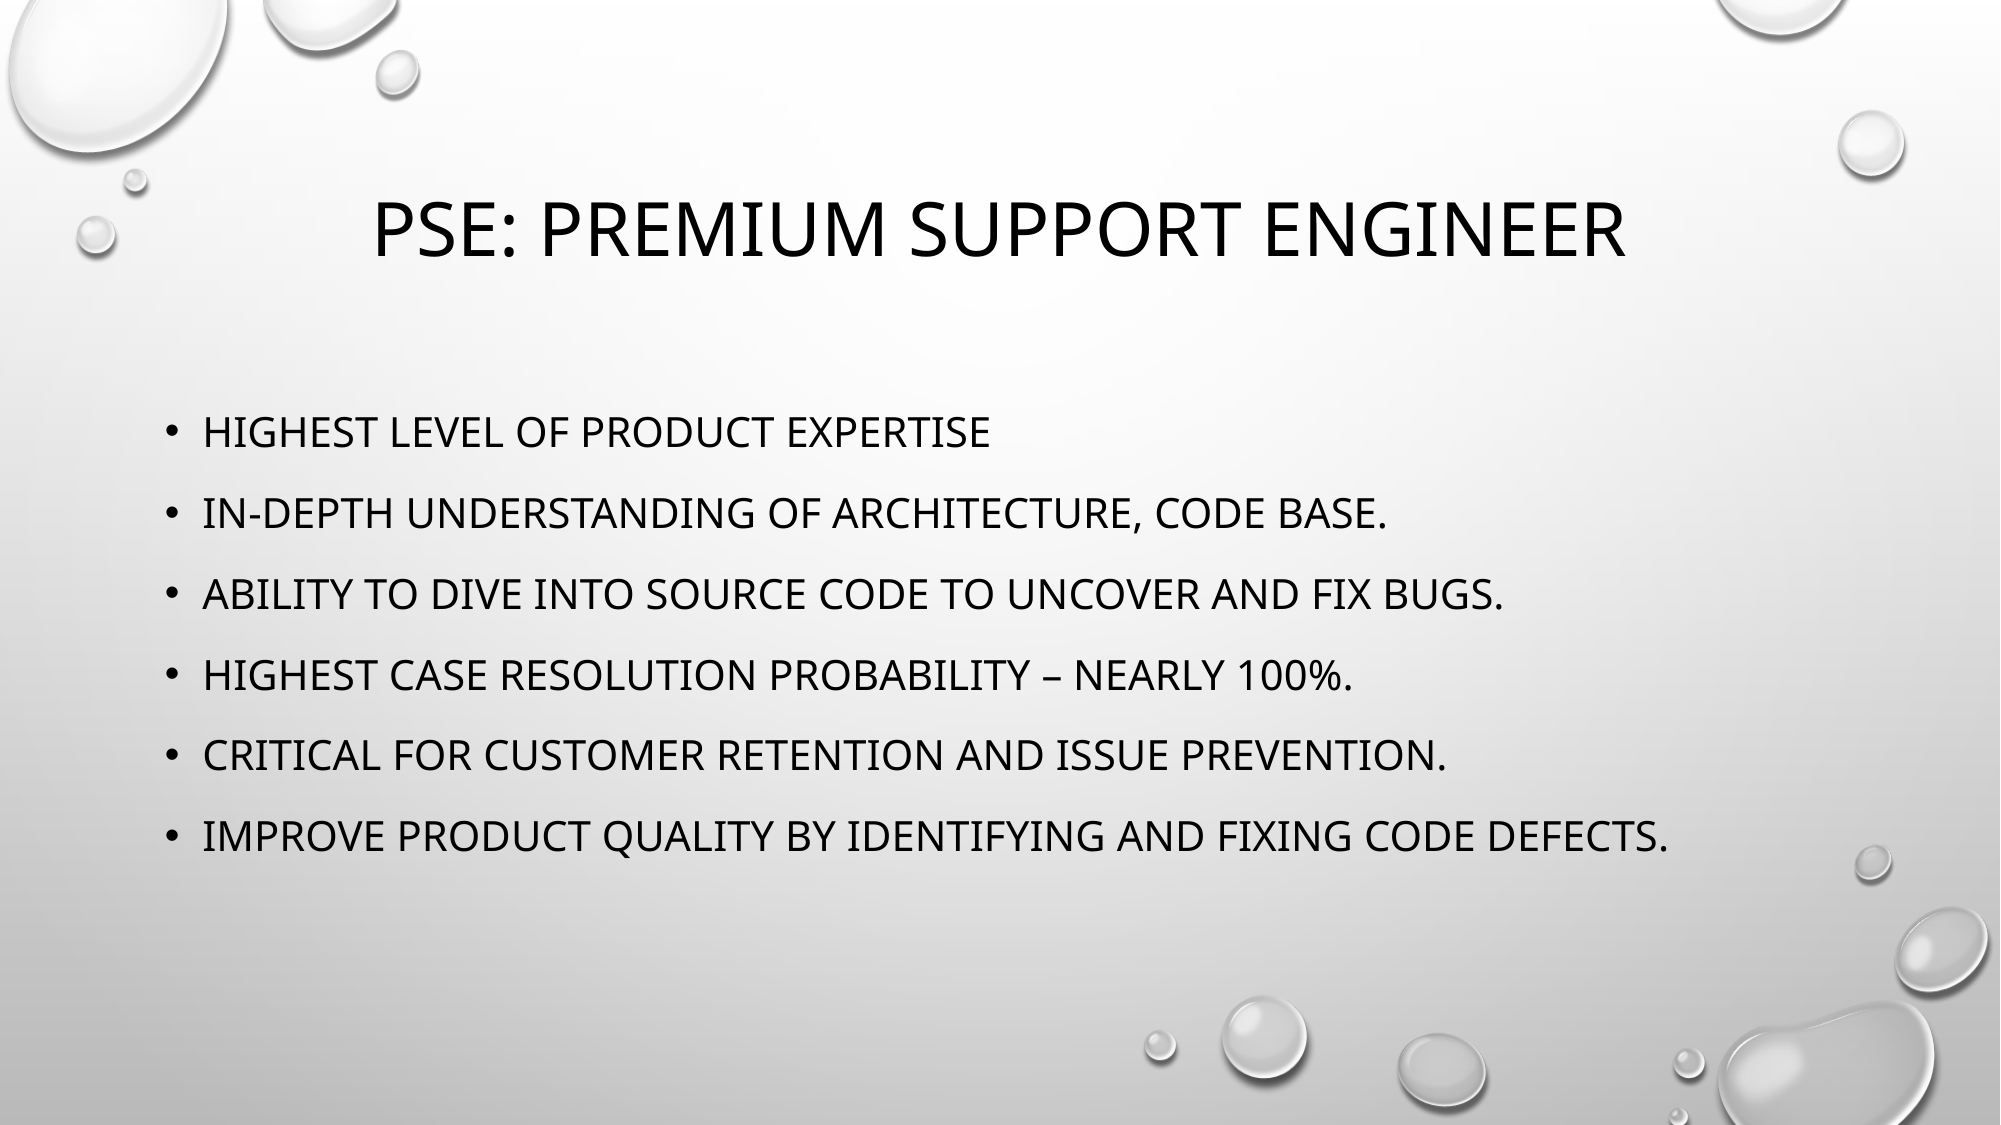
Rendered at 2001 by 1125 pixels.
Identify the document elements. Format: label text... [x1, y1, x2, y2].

list Highest level of product expertise In-depth understanding of architecture, code base. Ability to dive into source code to uncover and fix bugs. Highest case resolution probability – nearly 100%. Critical for customer retention and issue prevention. Improve product quality by identifying and fixing code defects. [149, 388, 1850, 950]
title Pse: Premium support engineer [149, 101, 1851, 364]
picture [0, 0, 2000, 1125]
